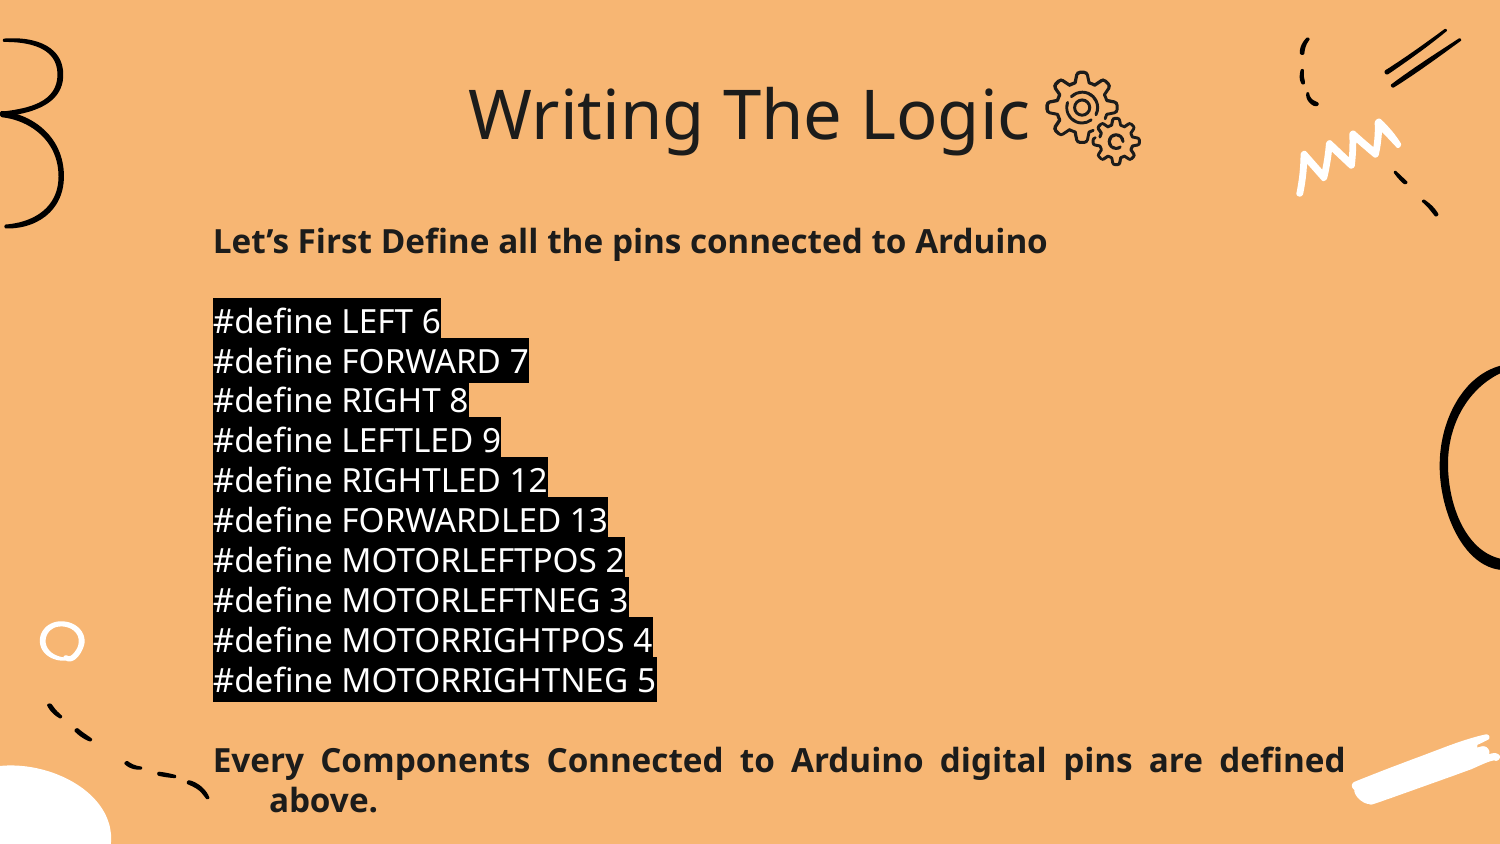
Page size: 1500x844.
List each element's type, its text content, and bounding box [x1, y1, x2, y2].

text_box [1045, 70, 1142, 167]
subtitle Let’s First Define all the pins connected to Arduino #define LEFT 6 #define FORWARD 7 #define RIGHT 8 #define LEFTLED 9 #define RIGHTLED 12 #define FORWARDLED 13 #define MOTORLEFTPOS 2 #define MOTORLEFTNEG 3 #define MOTORRIGHTPOS 4 #define MOTORRIGHTNEG 5 Every Components Connected to Arduino digital pins are defined above. [179, 204, 1363, 844]
title Writing The Logic [118, 55, 1382, 144]
